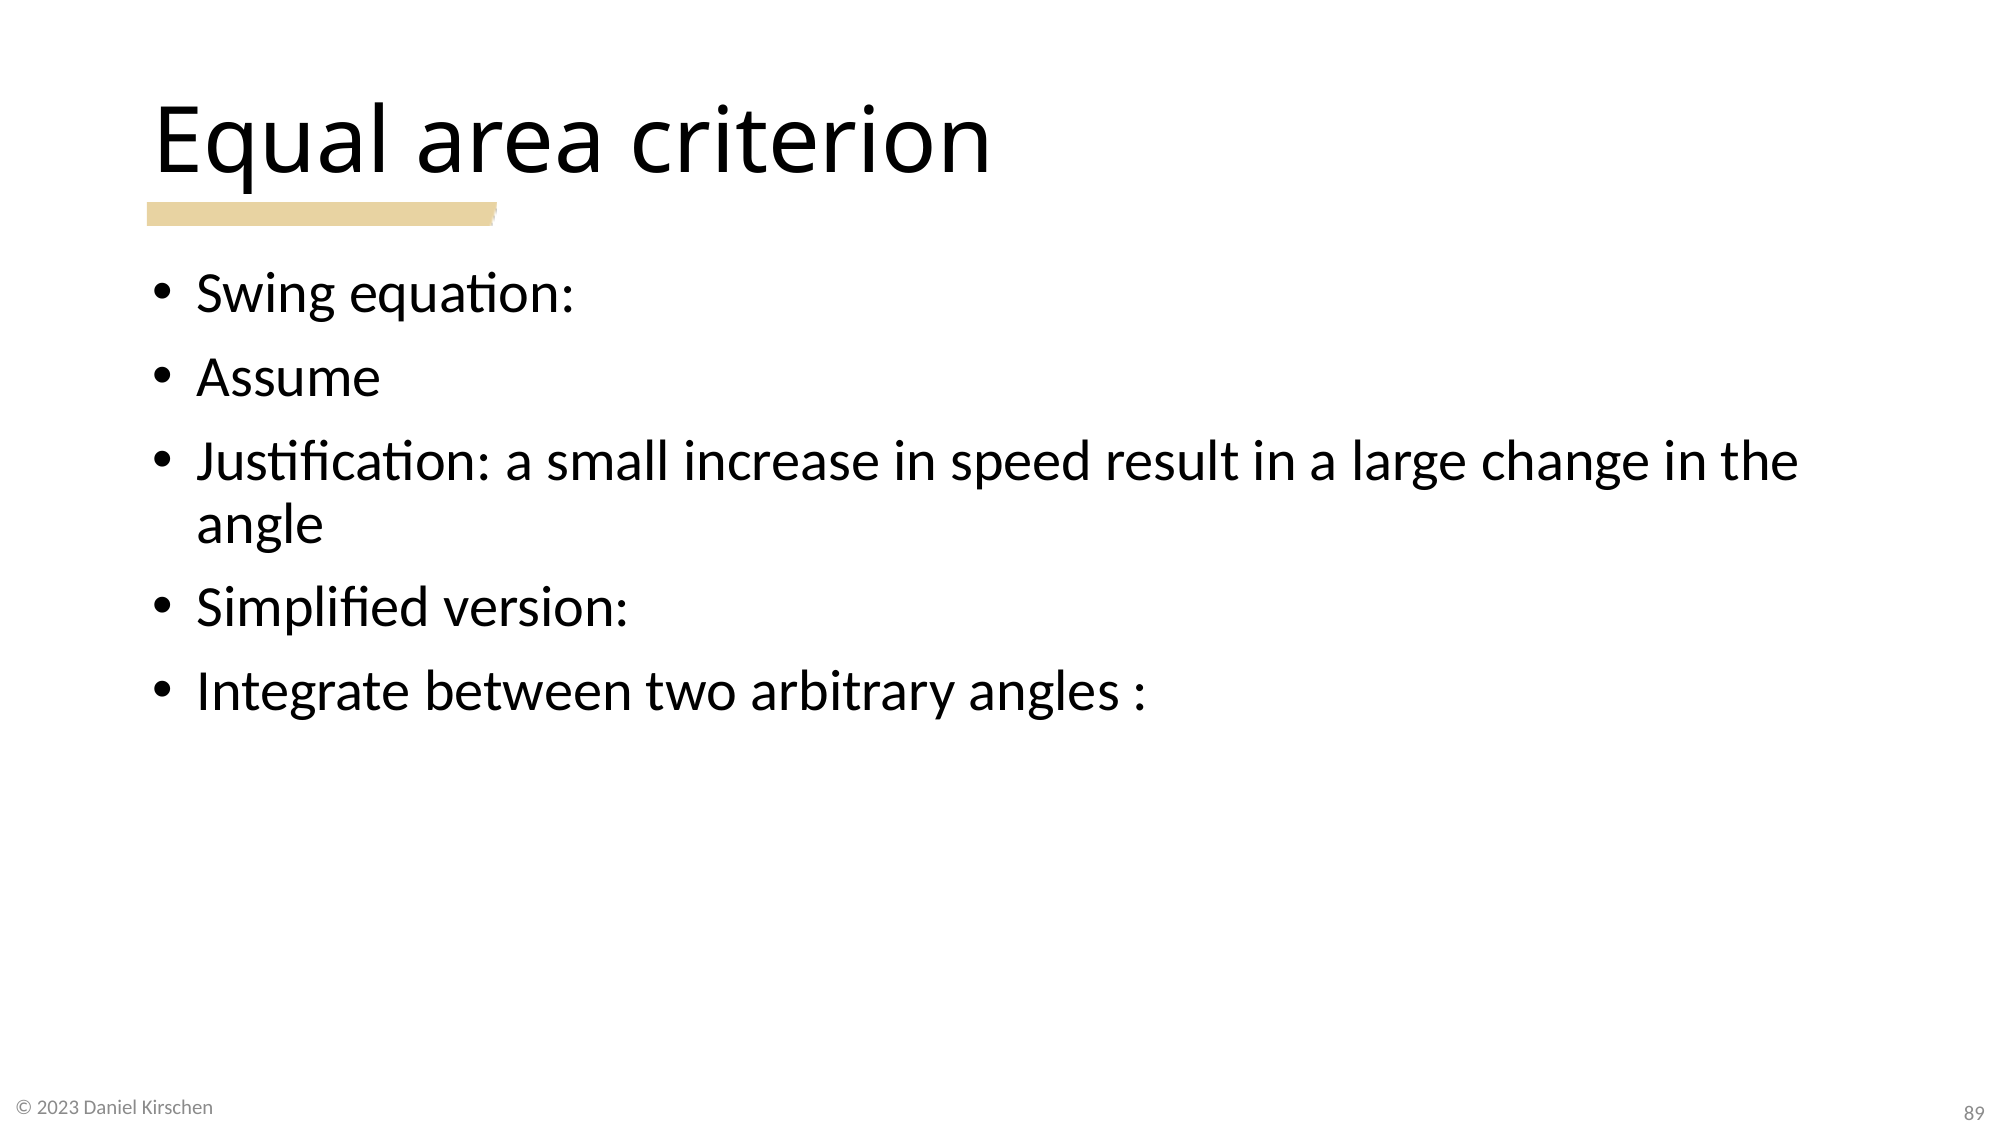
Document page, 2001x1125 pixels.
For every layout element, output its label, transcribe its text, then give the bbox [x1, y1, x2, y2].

title Equal area criterion [137, 59, 1863, 226]
slide_number 89 [1550, 1088, 2000, 1125]
slide_number © 2023 Daniel Kirschen [0, 1080, 517, 1125]
